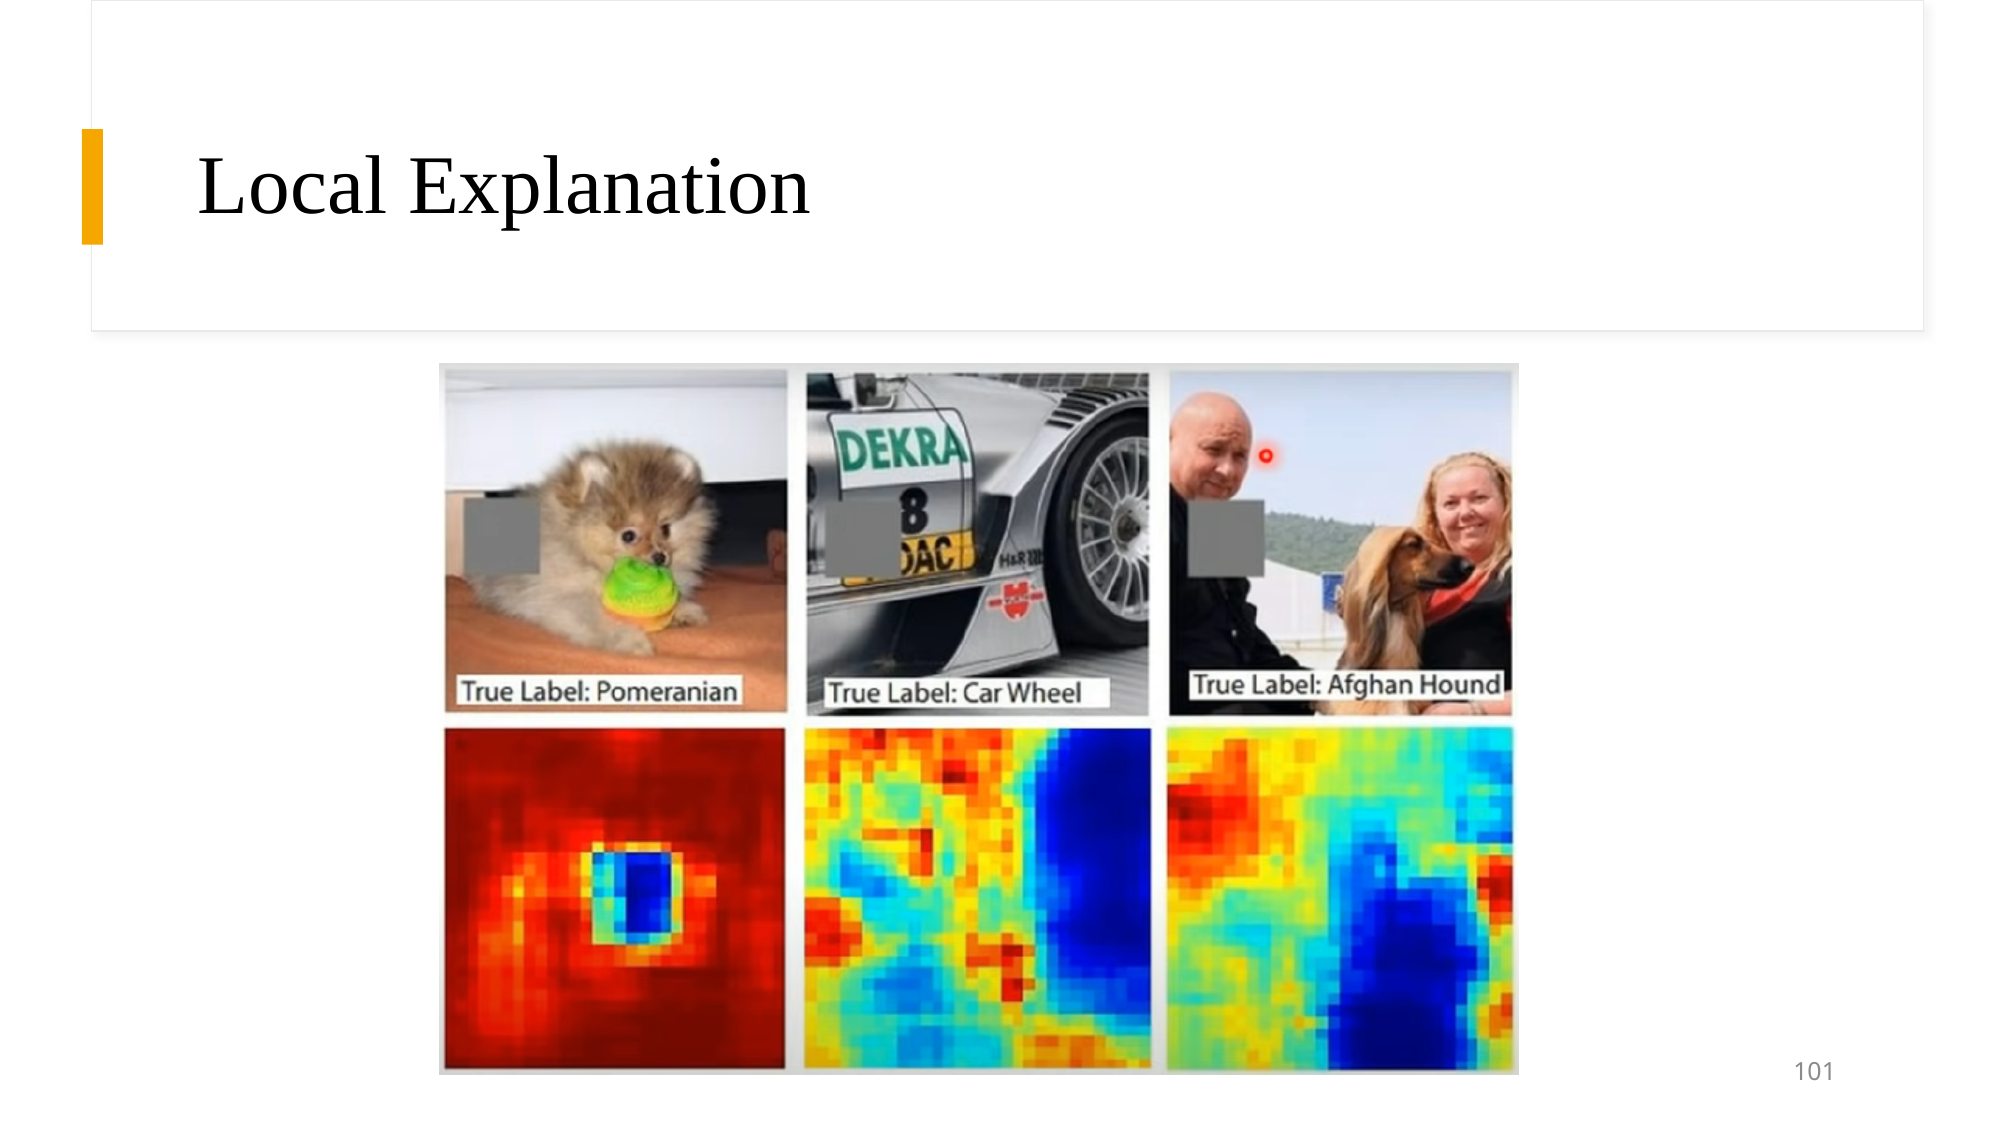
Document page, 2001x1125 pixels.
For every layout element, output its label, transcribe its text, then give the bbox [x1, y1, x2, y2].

picture [439, 363, 1519, 1075]
slide_number 101 [1401, 1042, 1851, 1103]
title Local Explanation [183, 90, 1851, 284]
